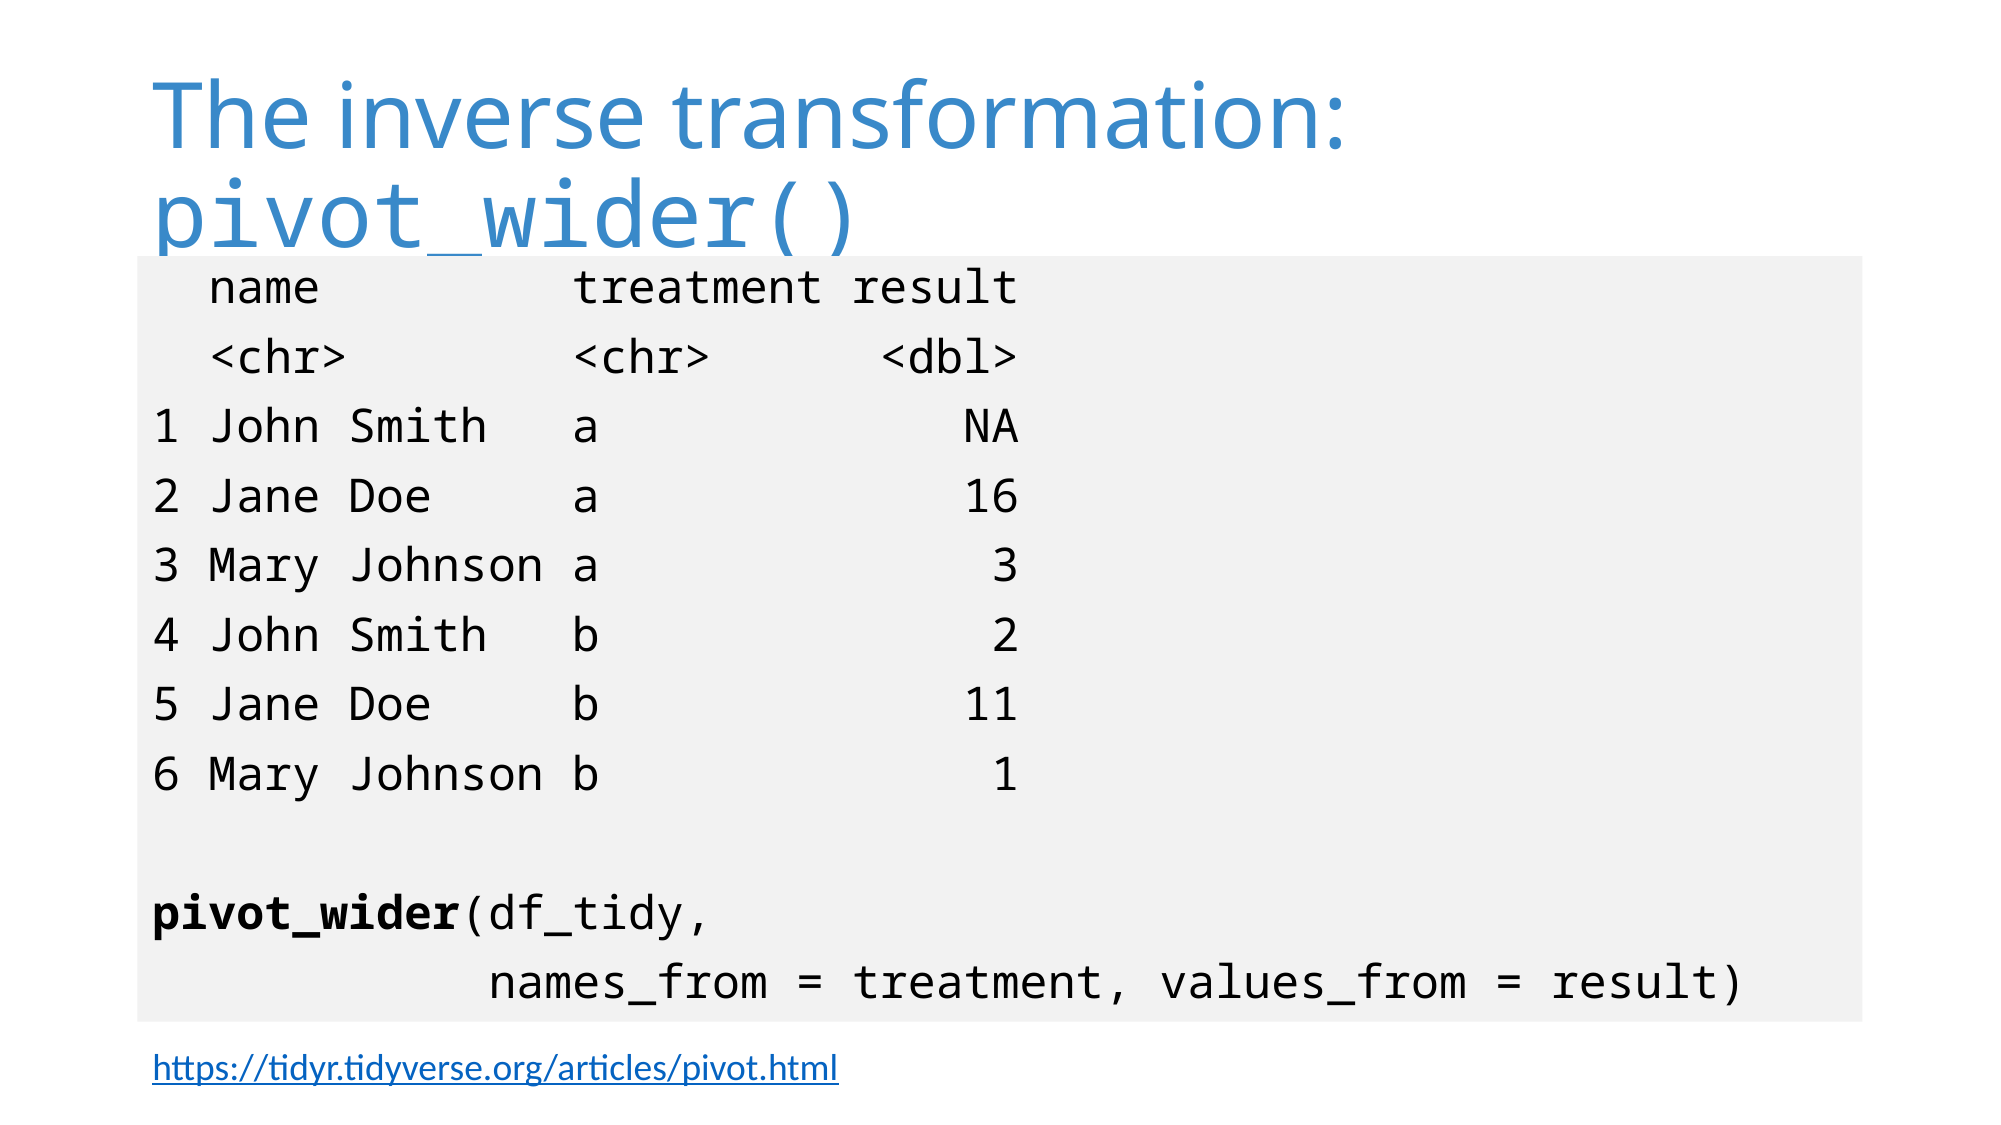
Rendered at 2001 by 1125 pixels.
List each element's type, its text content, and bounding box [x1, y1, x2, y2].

title The inverse transformation: pivot_wider() [137, 59, 1863, 256]
list name treatment result <chr> <chr> <dbl> 1 John Smith a NA 2 Jane Doe a 16 3 Mary Johnson a 3 4 John Smith b 2 5 Jane Doe b 11 6 Mary Johnson b 1 pivot_wider(df_tidy, names_from = treatment, values_from = result) [137, 256, 1863, 1022]
text_box https://tidyr.tidyverse.org/articles/pivot.html [137, 1035, 1173, 1096]
